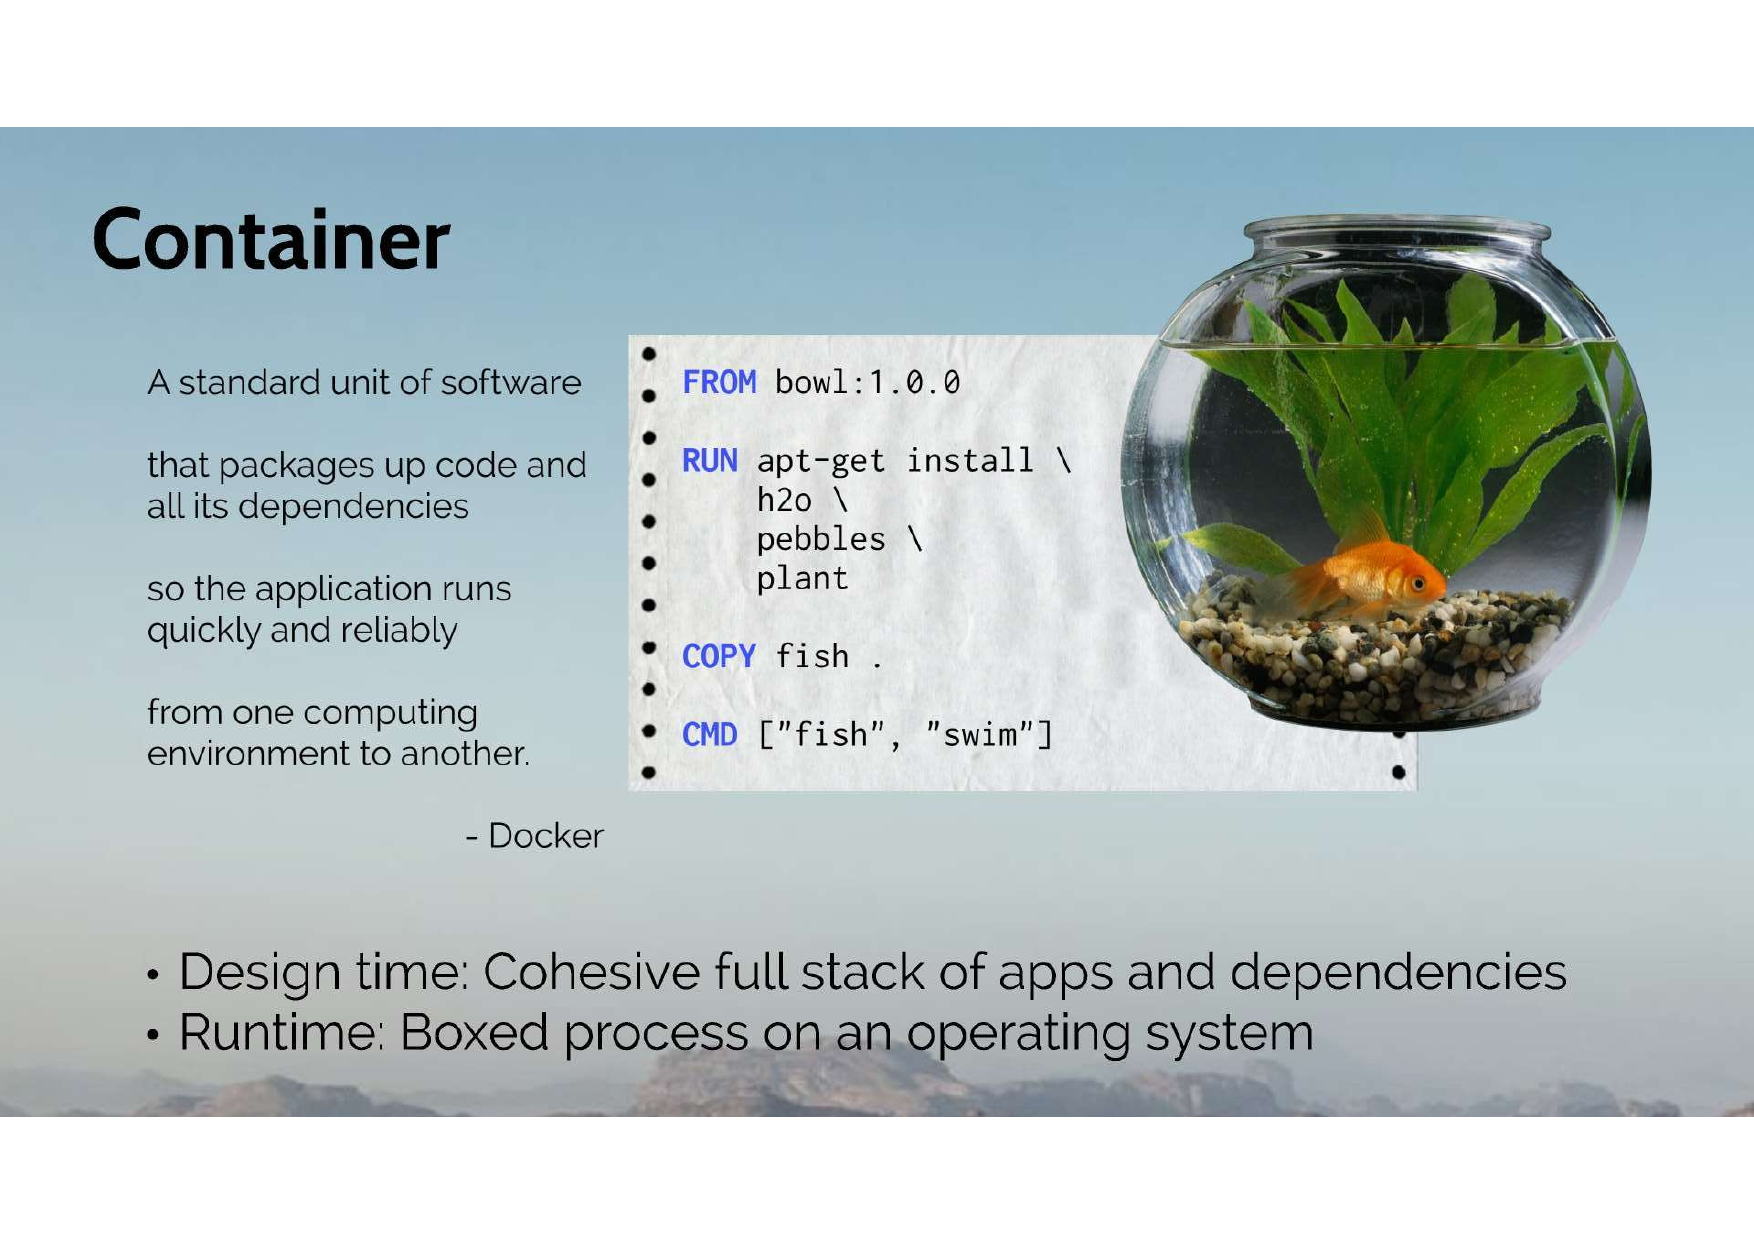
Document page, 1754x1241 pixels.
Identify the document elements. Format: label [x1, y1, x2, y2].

picture [0, 127, 1754, 1117]
